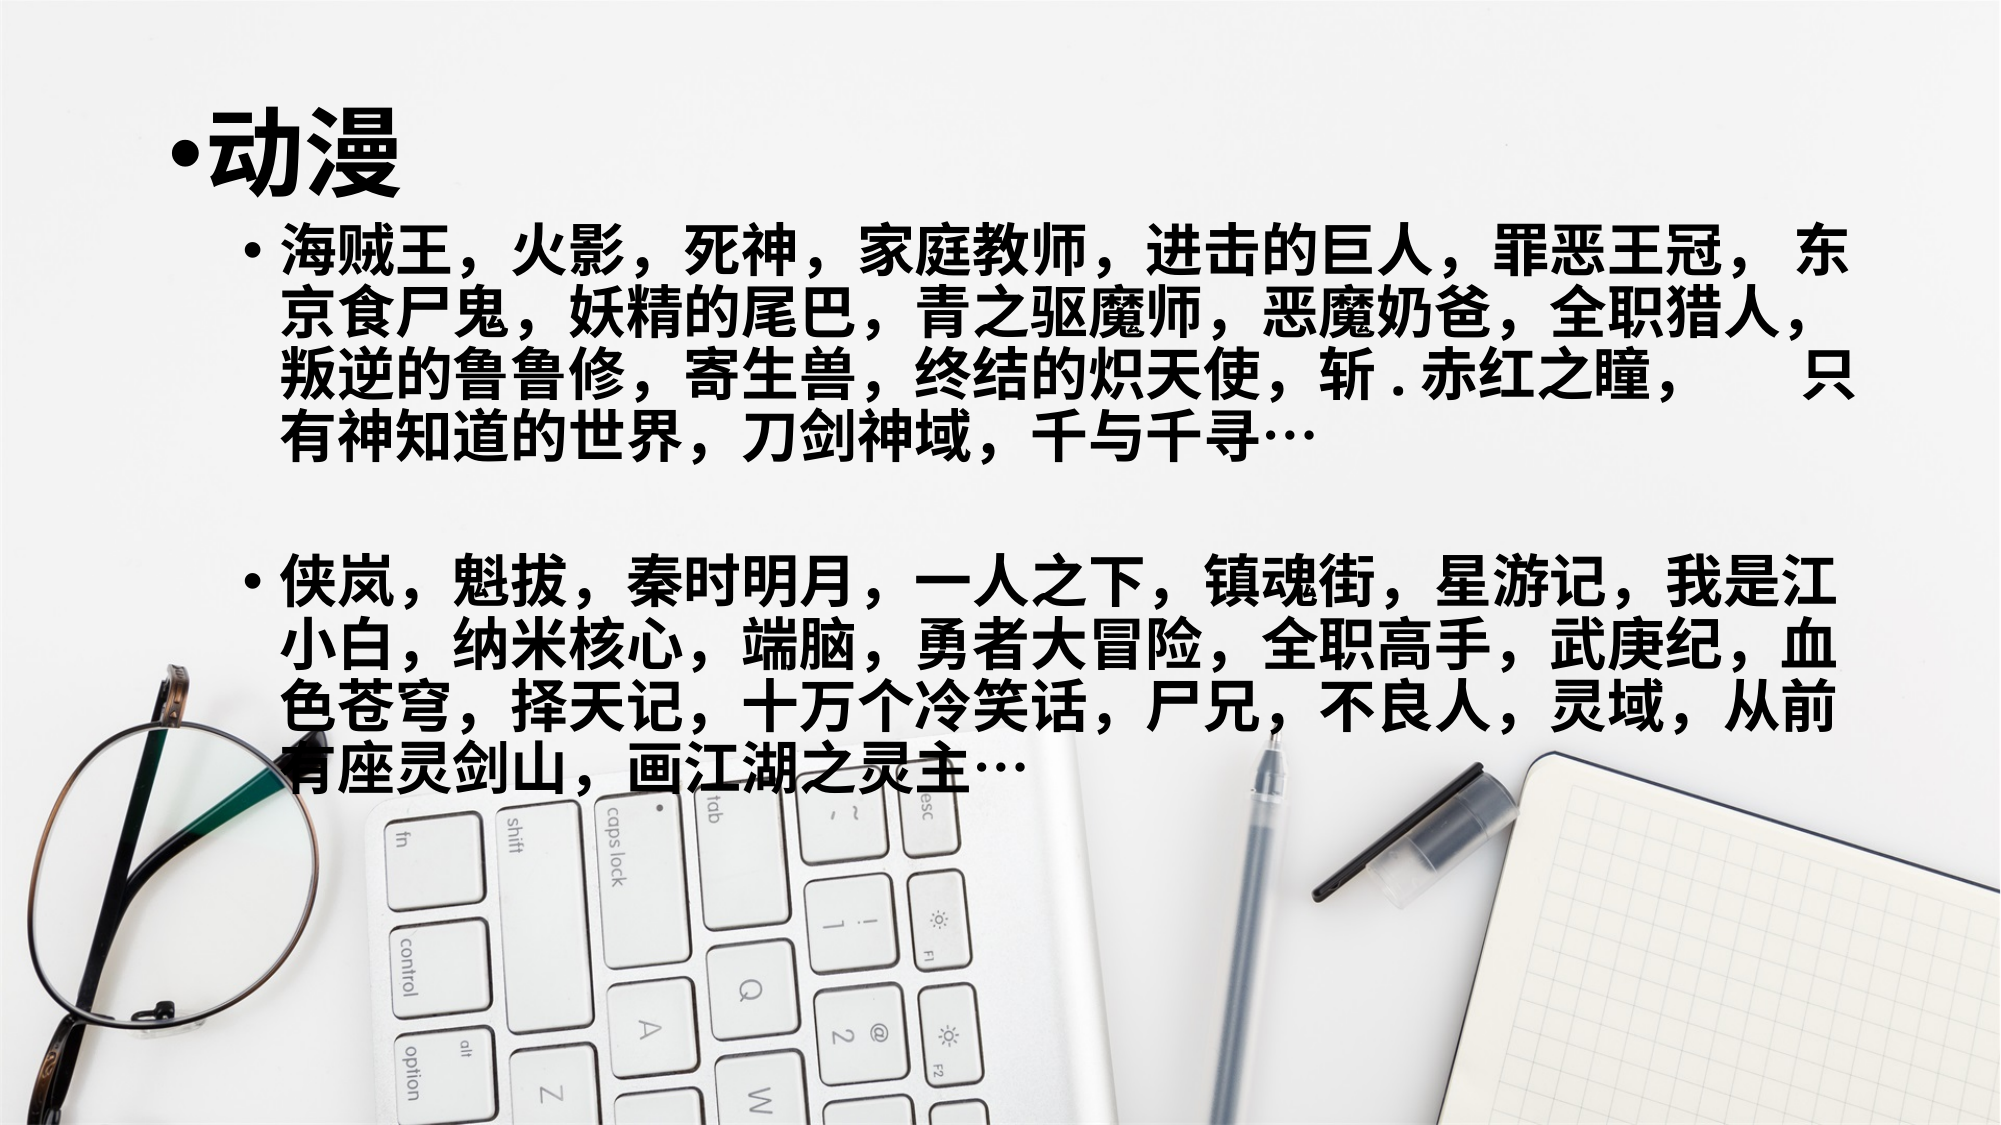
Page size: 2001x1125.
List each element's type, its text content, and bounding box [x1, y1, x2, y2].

picture [0, 0, 2001, 1125]
list 动漫 海贼王，火影，死神，家庭教师，进击的巨人，罪恶王冠， 东京食尸鬼，妖精的尾巴，青之驱魔师，恶魔奶爸，全职猎人，叛逆的鲁鲁修，寄生兽，终结的炽天使，斩.赤红之瞳， 只有神知道的世界，刀剑神域，千与千寻… 侠岚，魁拔，秦时明月，一人之下，镇魂街，星游记，我是江小白，纳米核心，端脑，勇者大冒险，全职高手，武庚纪，血色苍穹，择天记，十万个冷笑话，尸兄，不良人，灵域，从前有座灵剑山，画江湖之灵主… [153, 97, 1879, 811]
text_box [975, 537, 1025, 588]
text_box [999, 562, 1050, 613]
